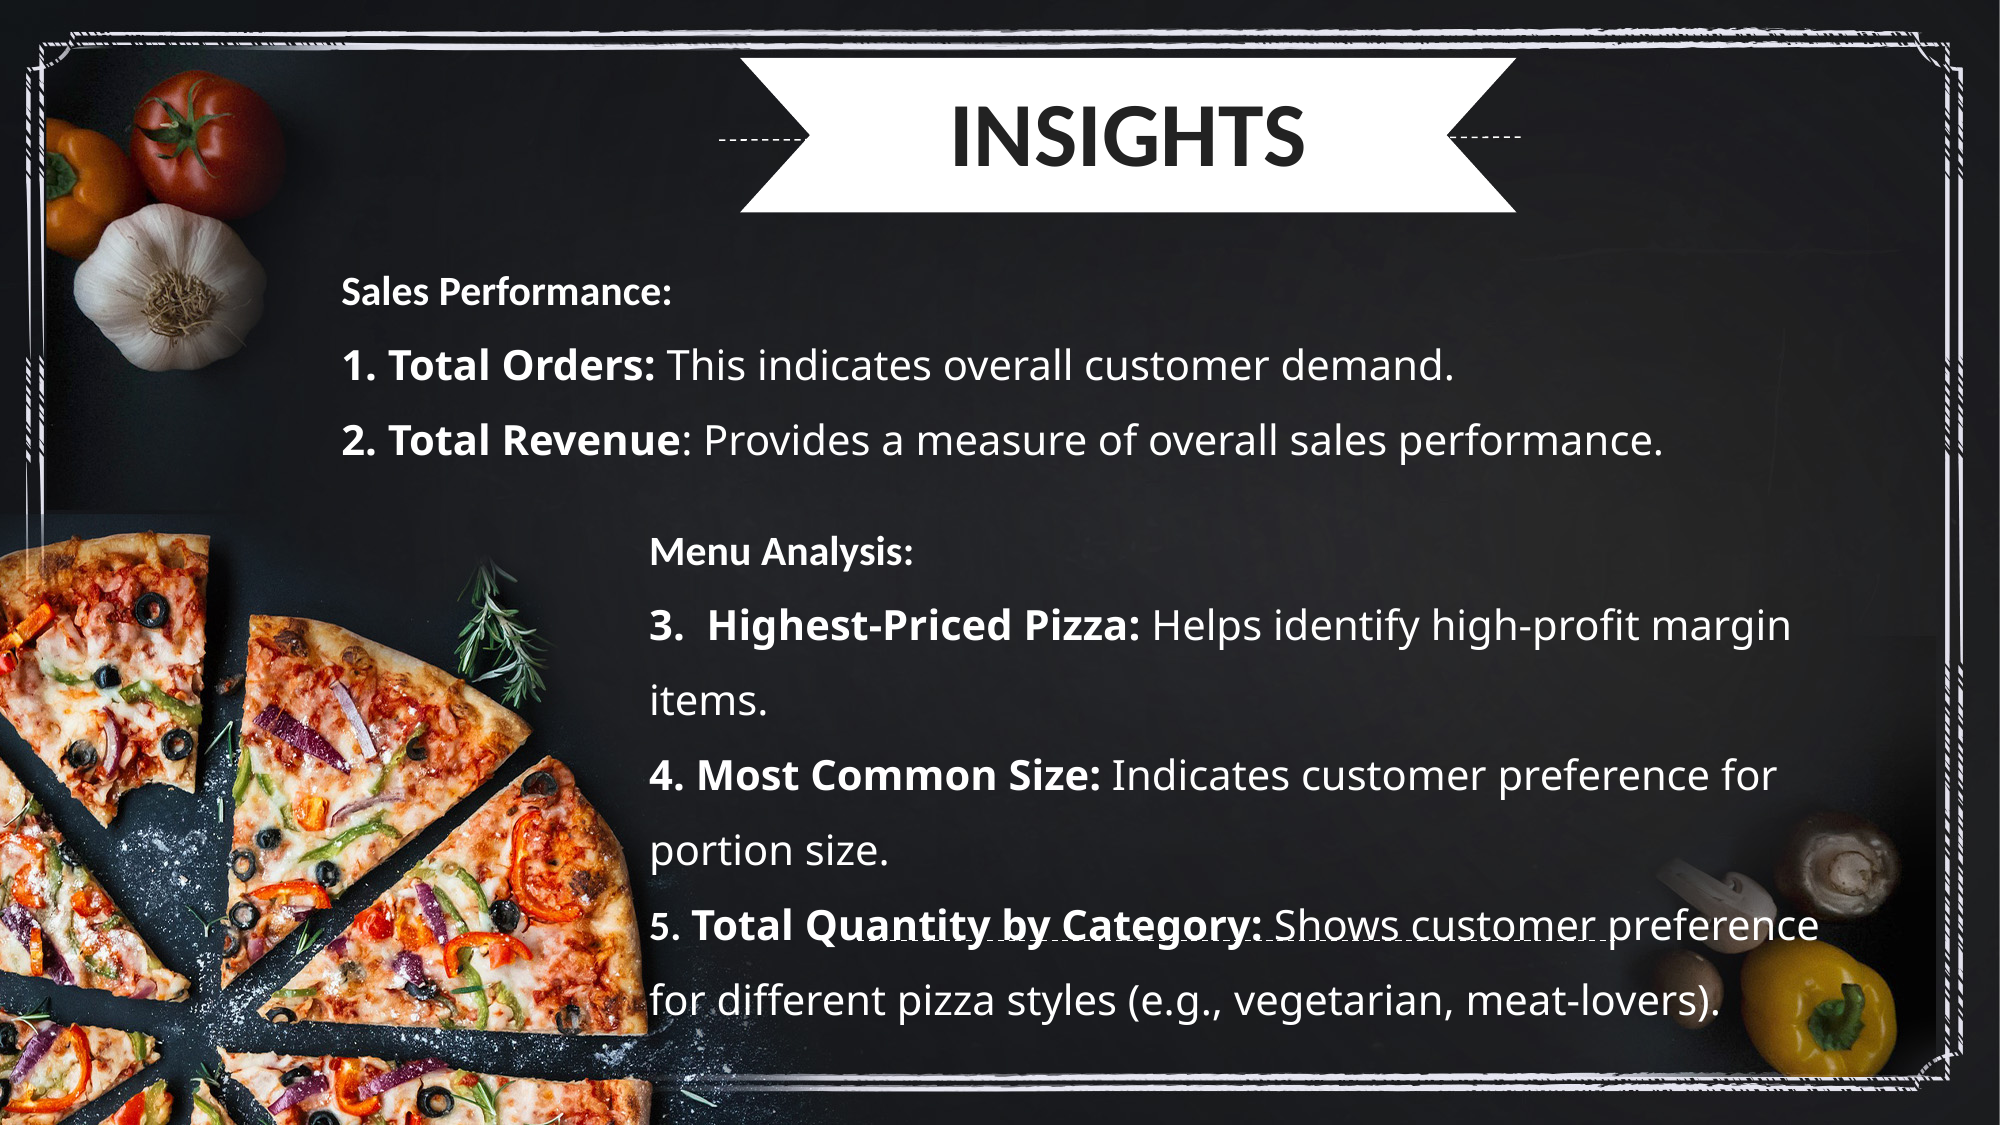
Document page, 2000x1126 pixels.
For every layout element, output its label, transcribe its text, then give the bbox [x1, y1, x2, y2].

text_box INSIGHTS [815, 148, 1441, 193]
text_box Sales Performance: 1. Total Orders: This indicates overall customer demand. 2. Total Revenue: Provides a measure of overall sales performance. [326, 231, 1745, 521]
text_box [738, 148, 1519, 215]
text_box INSIGHTS [815, 67, 1441, 135]
picture [0, 0, 2000, 1125]
text_box Menu Analysis: 3. Highest-Priced Pizza: Helps identify high-profit margin items. 4. Most Common Size: Indicates customer preference for portion size. 5. Total Quantity by Category: Shows customer preference for different pizza styles (e.g., vegetarian, meat-lovers). [634, 491, 1840, 1032]
text_box [738, 55, 1519, 135]
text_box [718, 136, 1524, 141]
